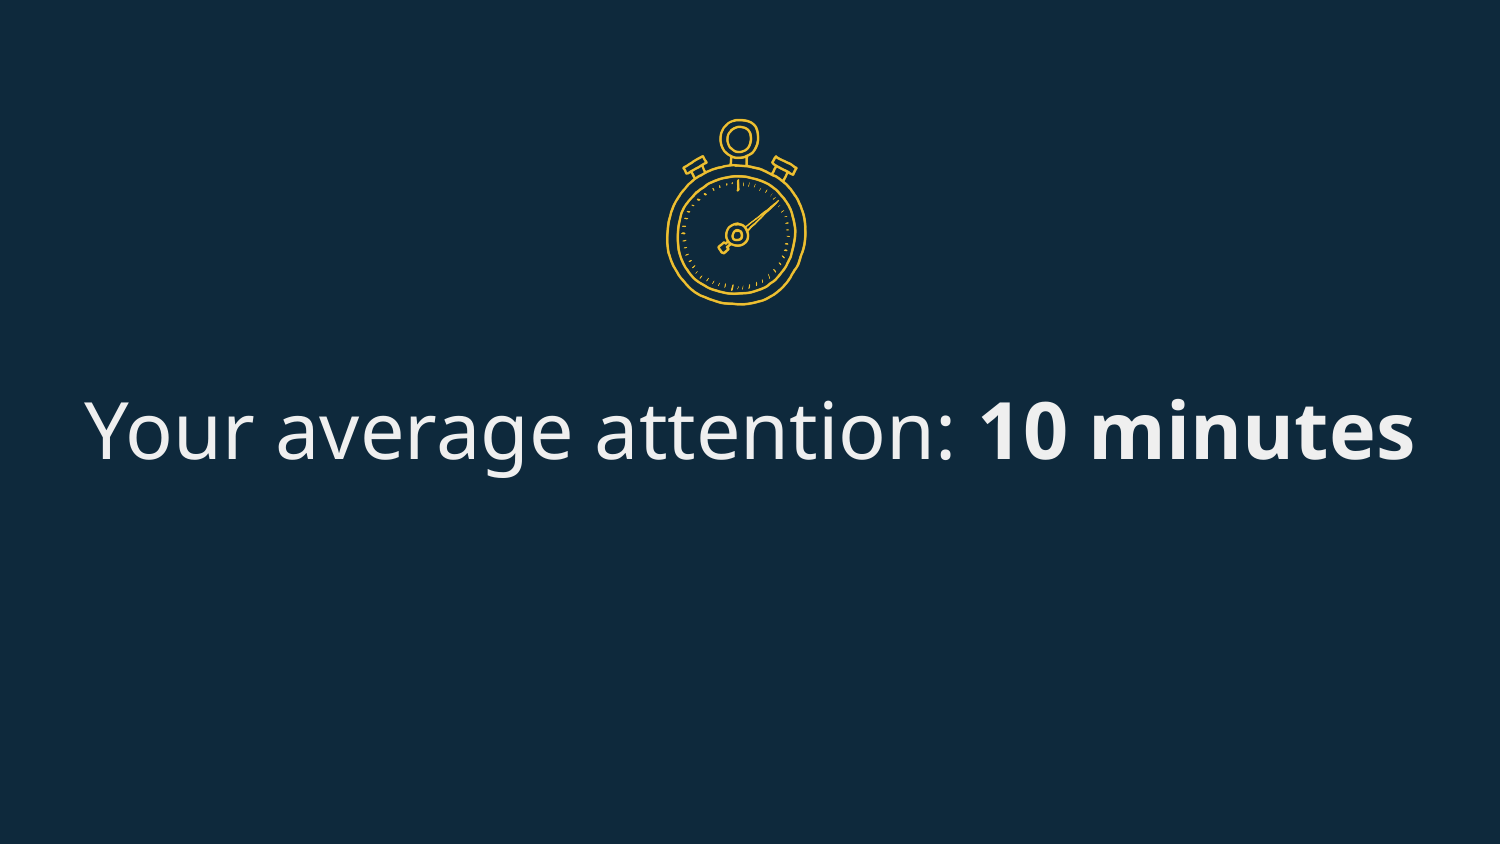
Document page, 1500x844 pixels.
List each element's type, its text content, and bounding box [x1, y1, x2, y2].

text_box Your average attention: 10 minutes [0, 365, 1500, 491]
picture [629, 106, 844, 323]
